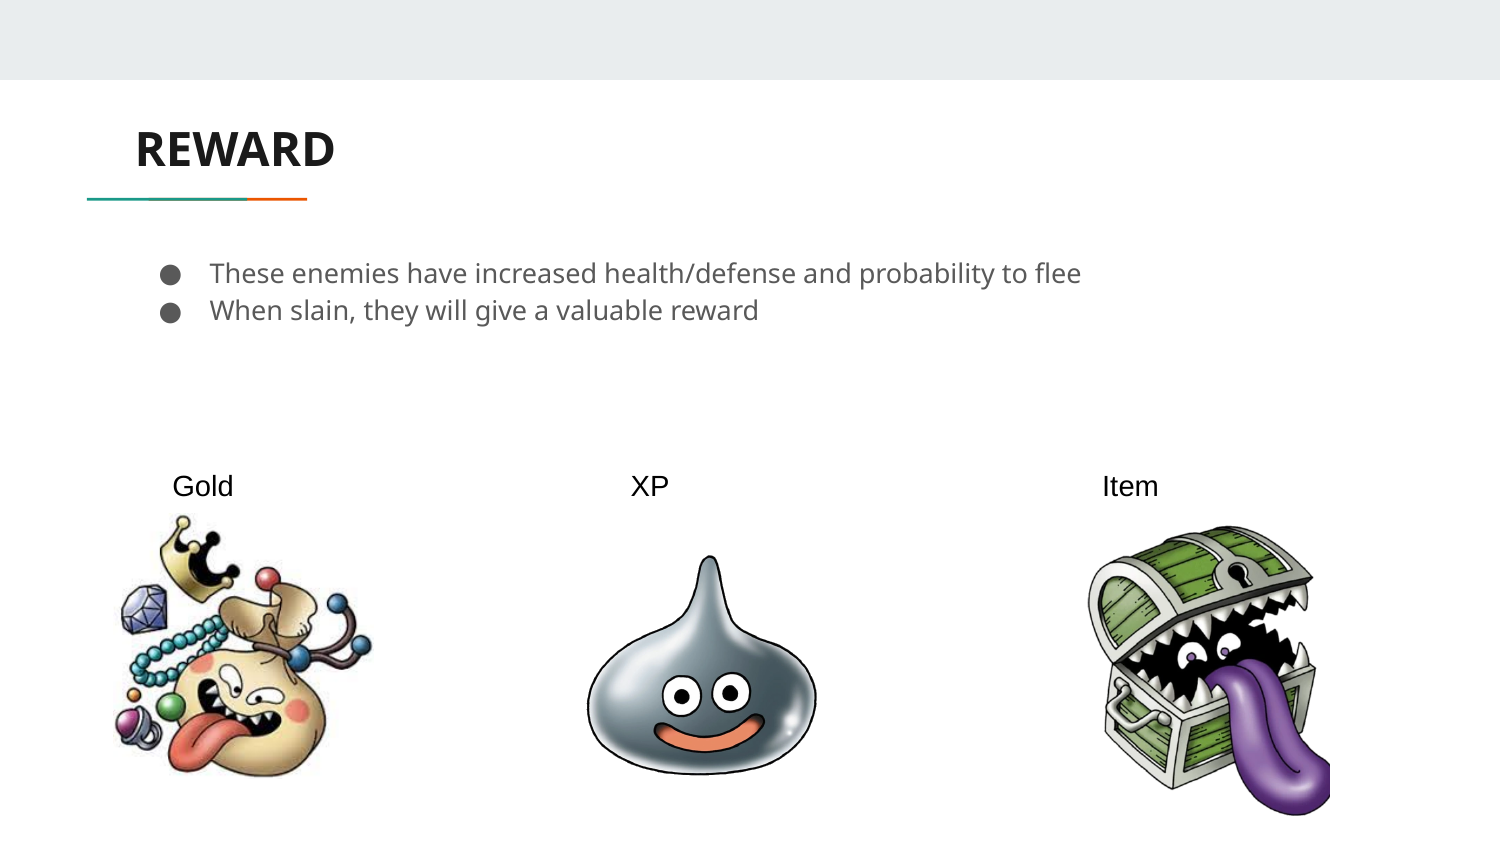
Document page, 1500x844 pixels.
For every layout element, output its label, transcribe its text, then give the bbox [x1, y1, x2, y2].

picture [1086, 518, 1330, 822]
text_box XP [615, 452, 845, 518]
list These enemies have increased health/defense and probability to flee When slain, they will give a valuable reward [119, 236, 1381, 608]
picture [578, 551, 829, 788]
text_box Item [1087, 452, 1337, 518]
picture [113, 513, 374, 780]
text_box Gold [157, 452, 341, 512]
title REWARD [119, 104, 1381, 192]
